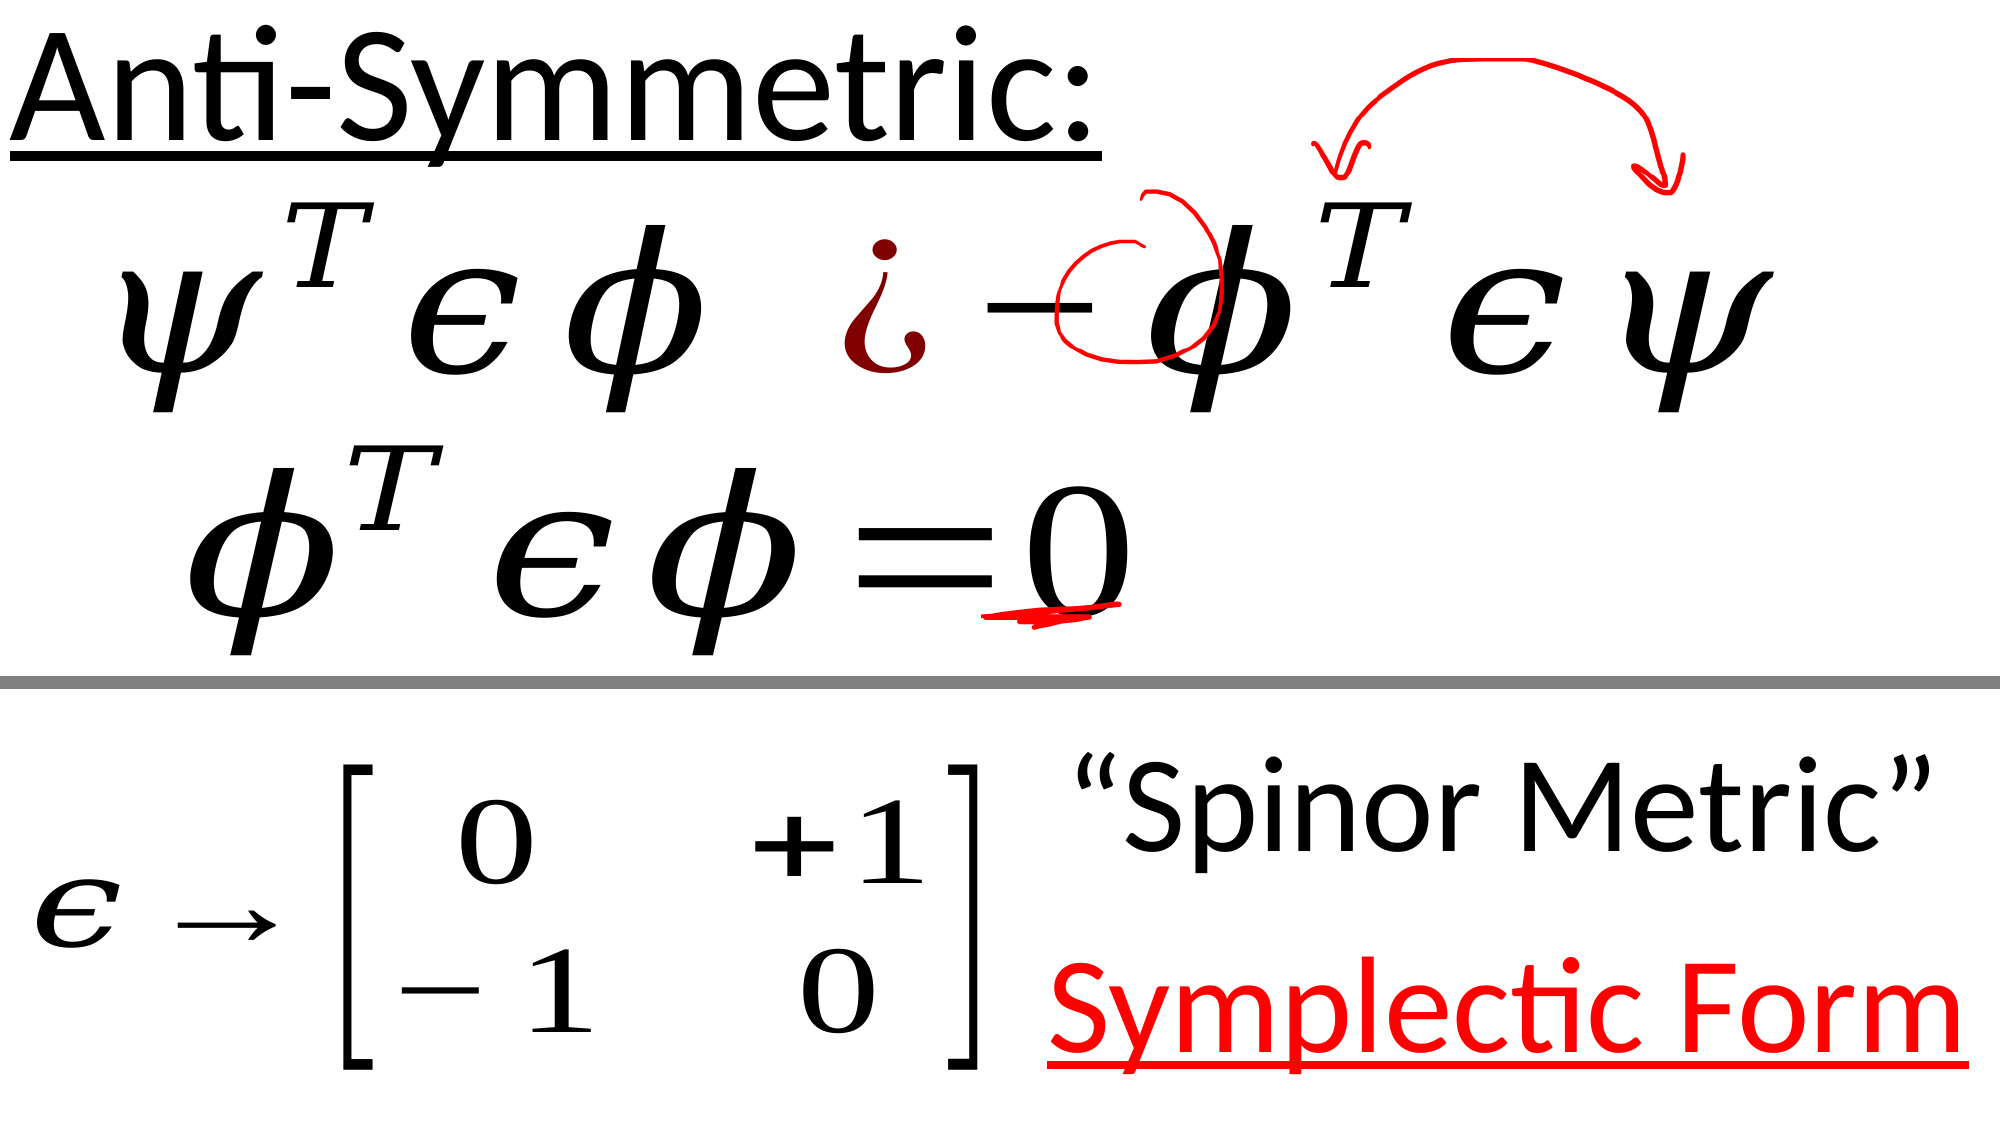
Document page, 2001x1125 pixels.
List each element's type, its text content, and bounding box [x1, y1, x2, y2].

text_box “Spinor Metric” [1033, 706, 1972, 887]
picture [981, 58, 1694, 639]
text_box Anti-Symmetric: [0, 0, 1141, 181]
text_box Symplectic Form [1025, 907, 1991, 1087]
